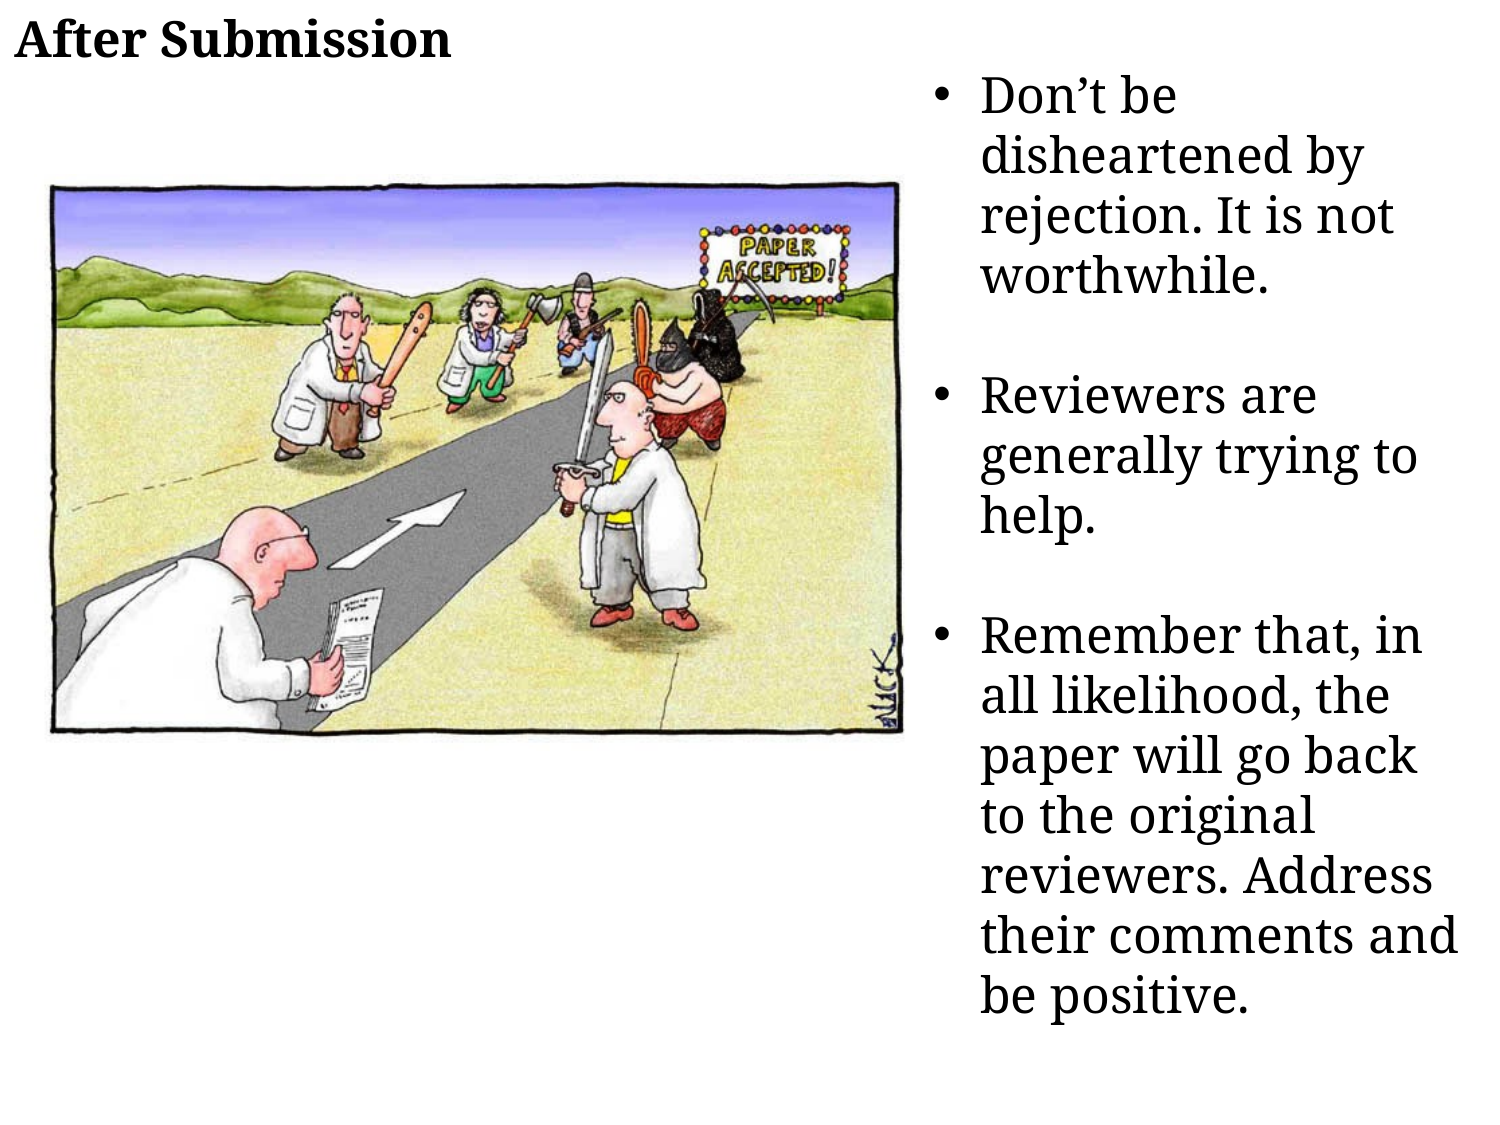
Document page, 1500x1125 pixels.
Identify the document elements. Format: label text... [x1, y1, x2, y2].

text_box After Submission [0, 0, 1500, 75]
picture [34, 174, 910, 752]
text_box Don’t be disheartened by rejection. It is not worthwhile. Reviewers are generally trying to help. Remember that, in all likelihood, the paper will go back to the original reviewers. Address their comments and be positive. [918, 55, 1481, 1125]
